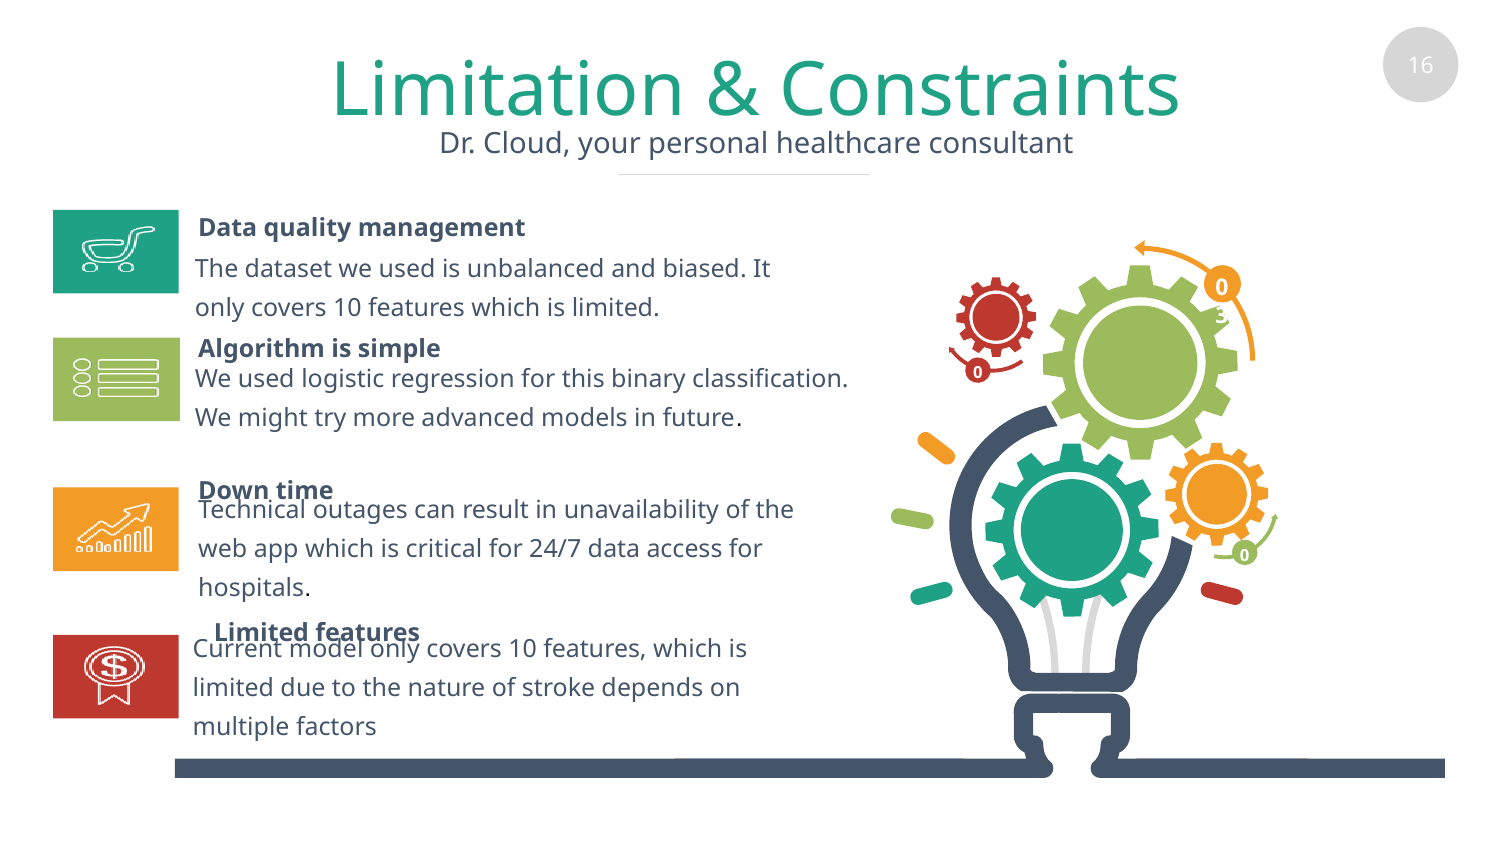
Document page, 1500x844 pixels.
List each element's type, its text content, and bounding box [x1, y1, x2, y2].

title Limitation & Constraints [57, 56, 1456, 122]
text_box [52, 204, 817, 735]
list Dr. Cloud, your personal healthcare consultant [57, 122, 1456, 177]
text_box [174, 239, 1446, 779]
